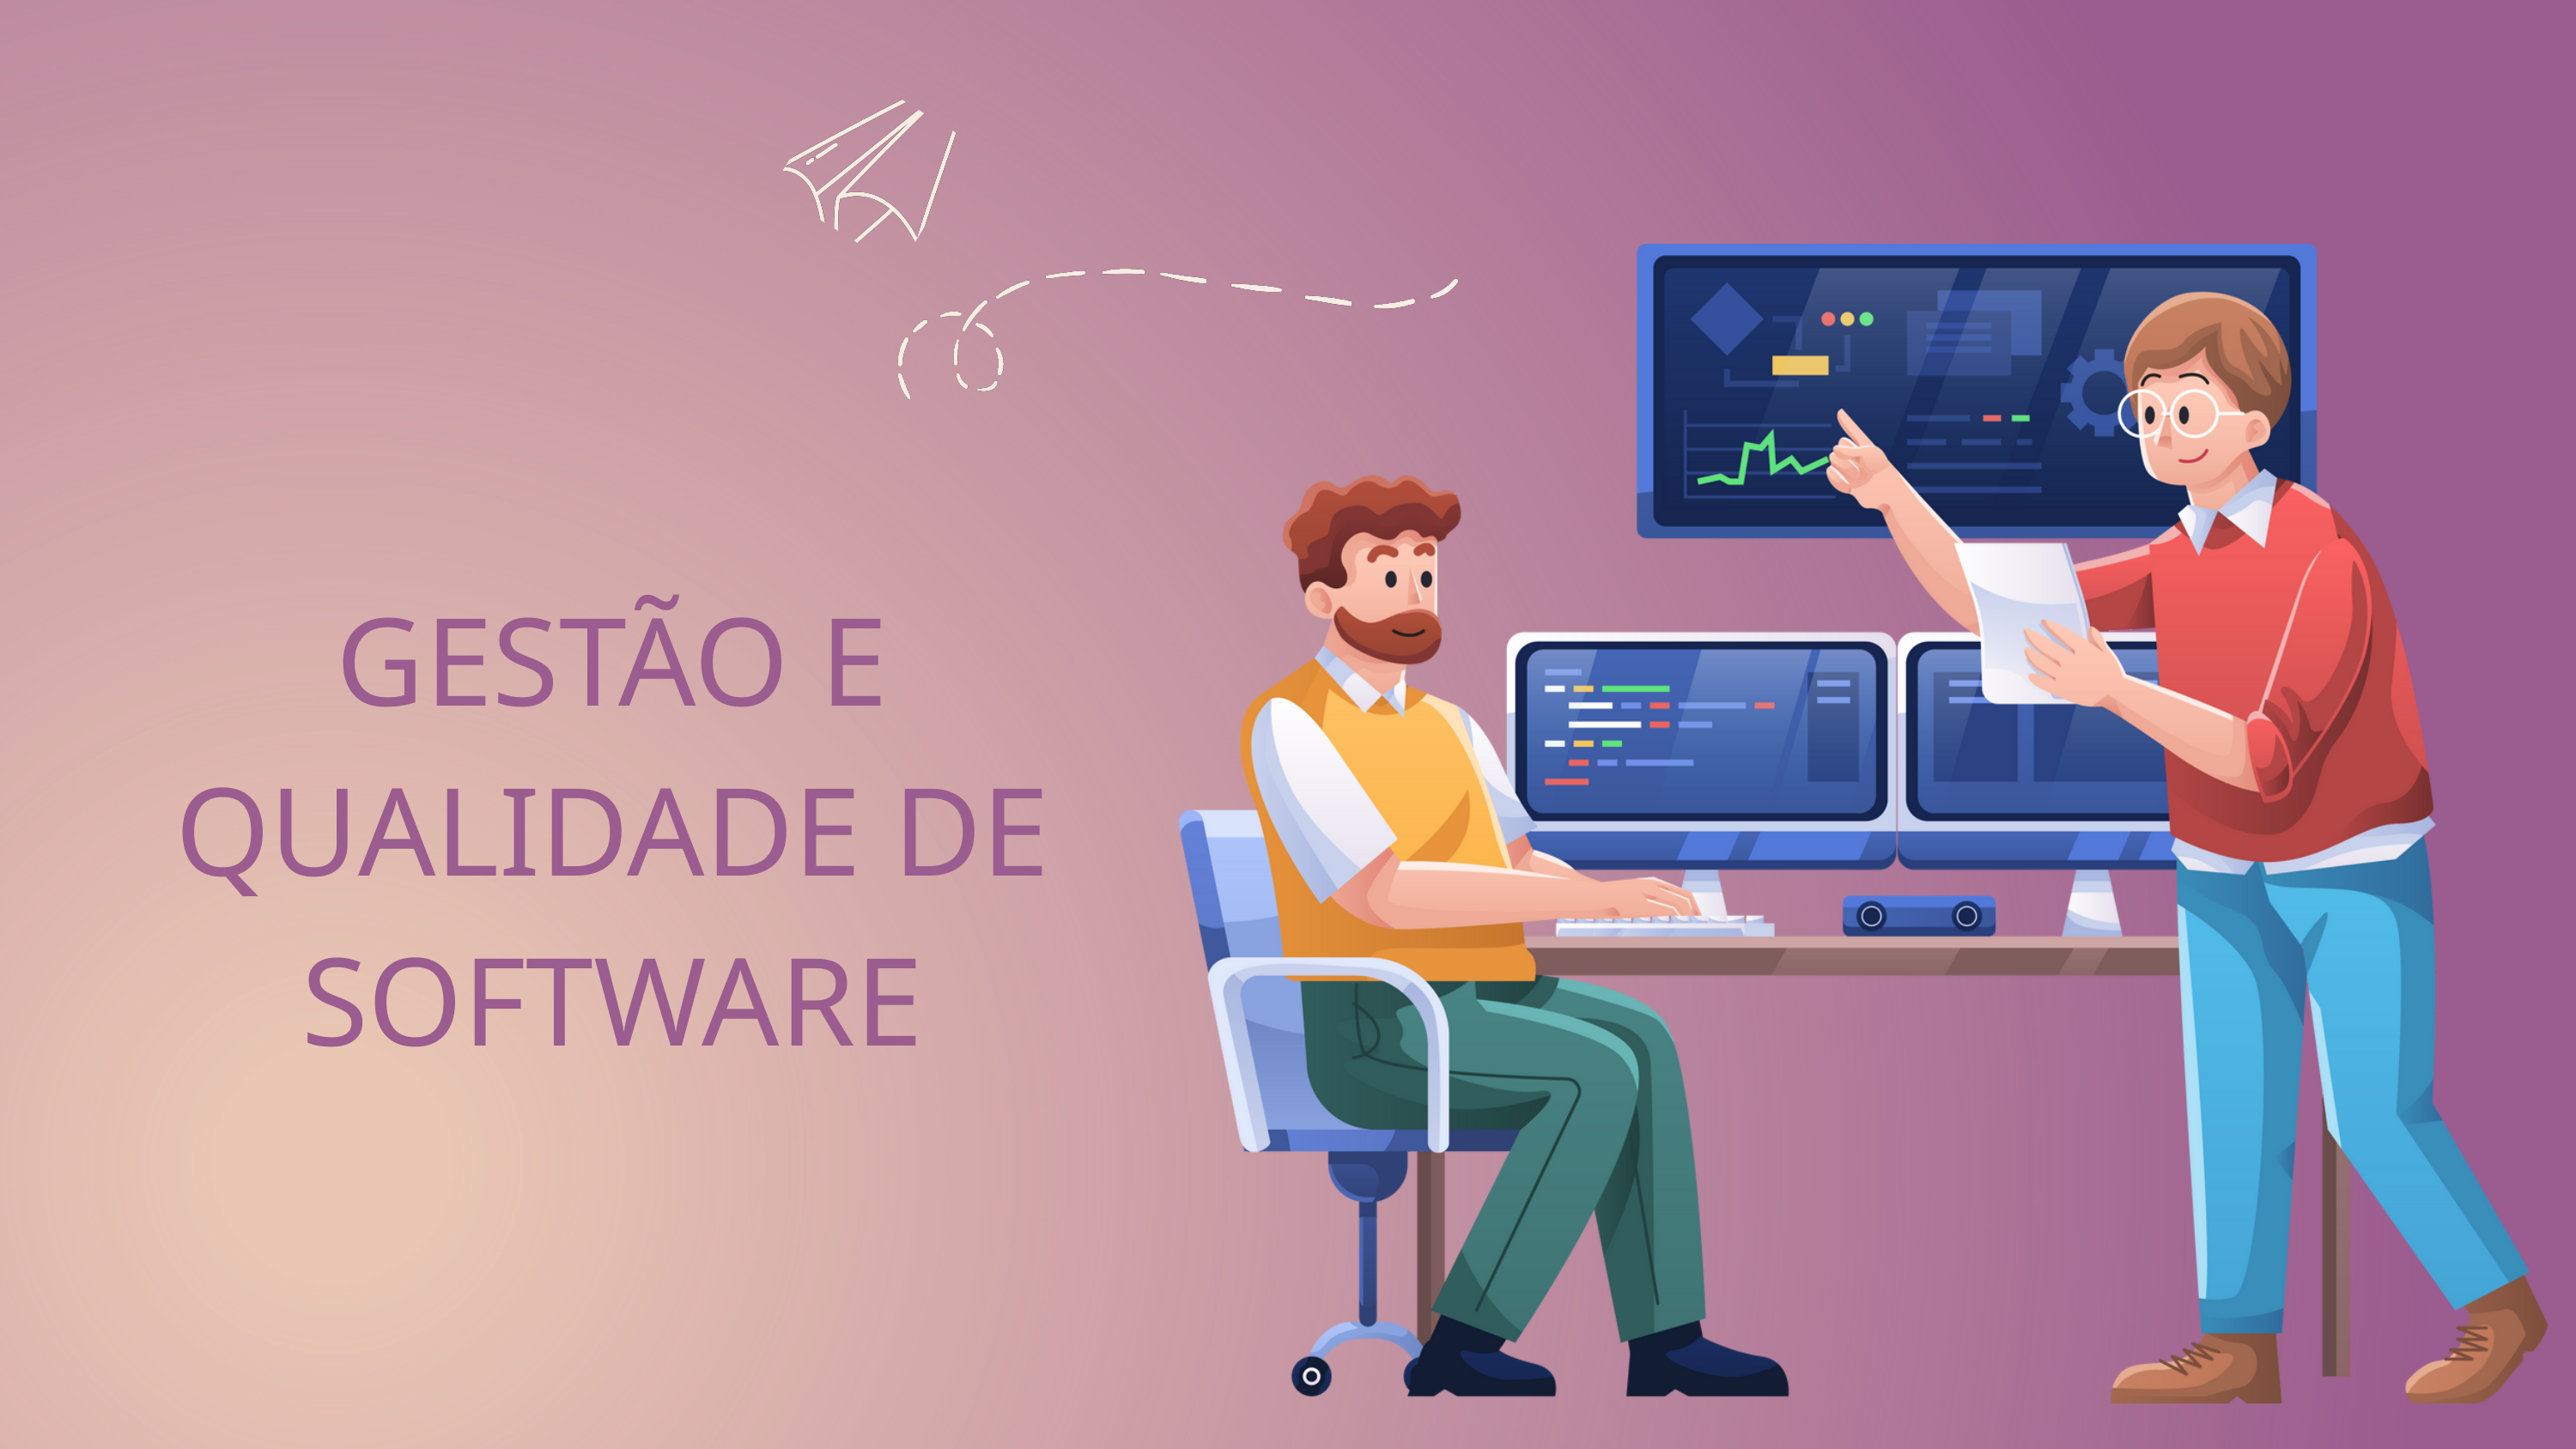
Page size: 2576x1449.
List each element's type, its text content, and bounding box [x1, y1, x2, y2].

text_box GESTÃO E QUALIDADE DE SOFTWARE [83, 559, 1141, 1070]
text_box [0, 0, 2576, 1449]
text_box [1178, 244, 2549, 1404]
text_box [770, 65, 975, 269]
text_box [896, 268, 1178, 400]
